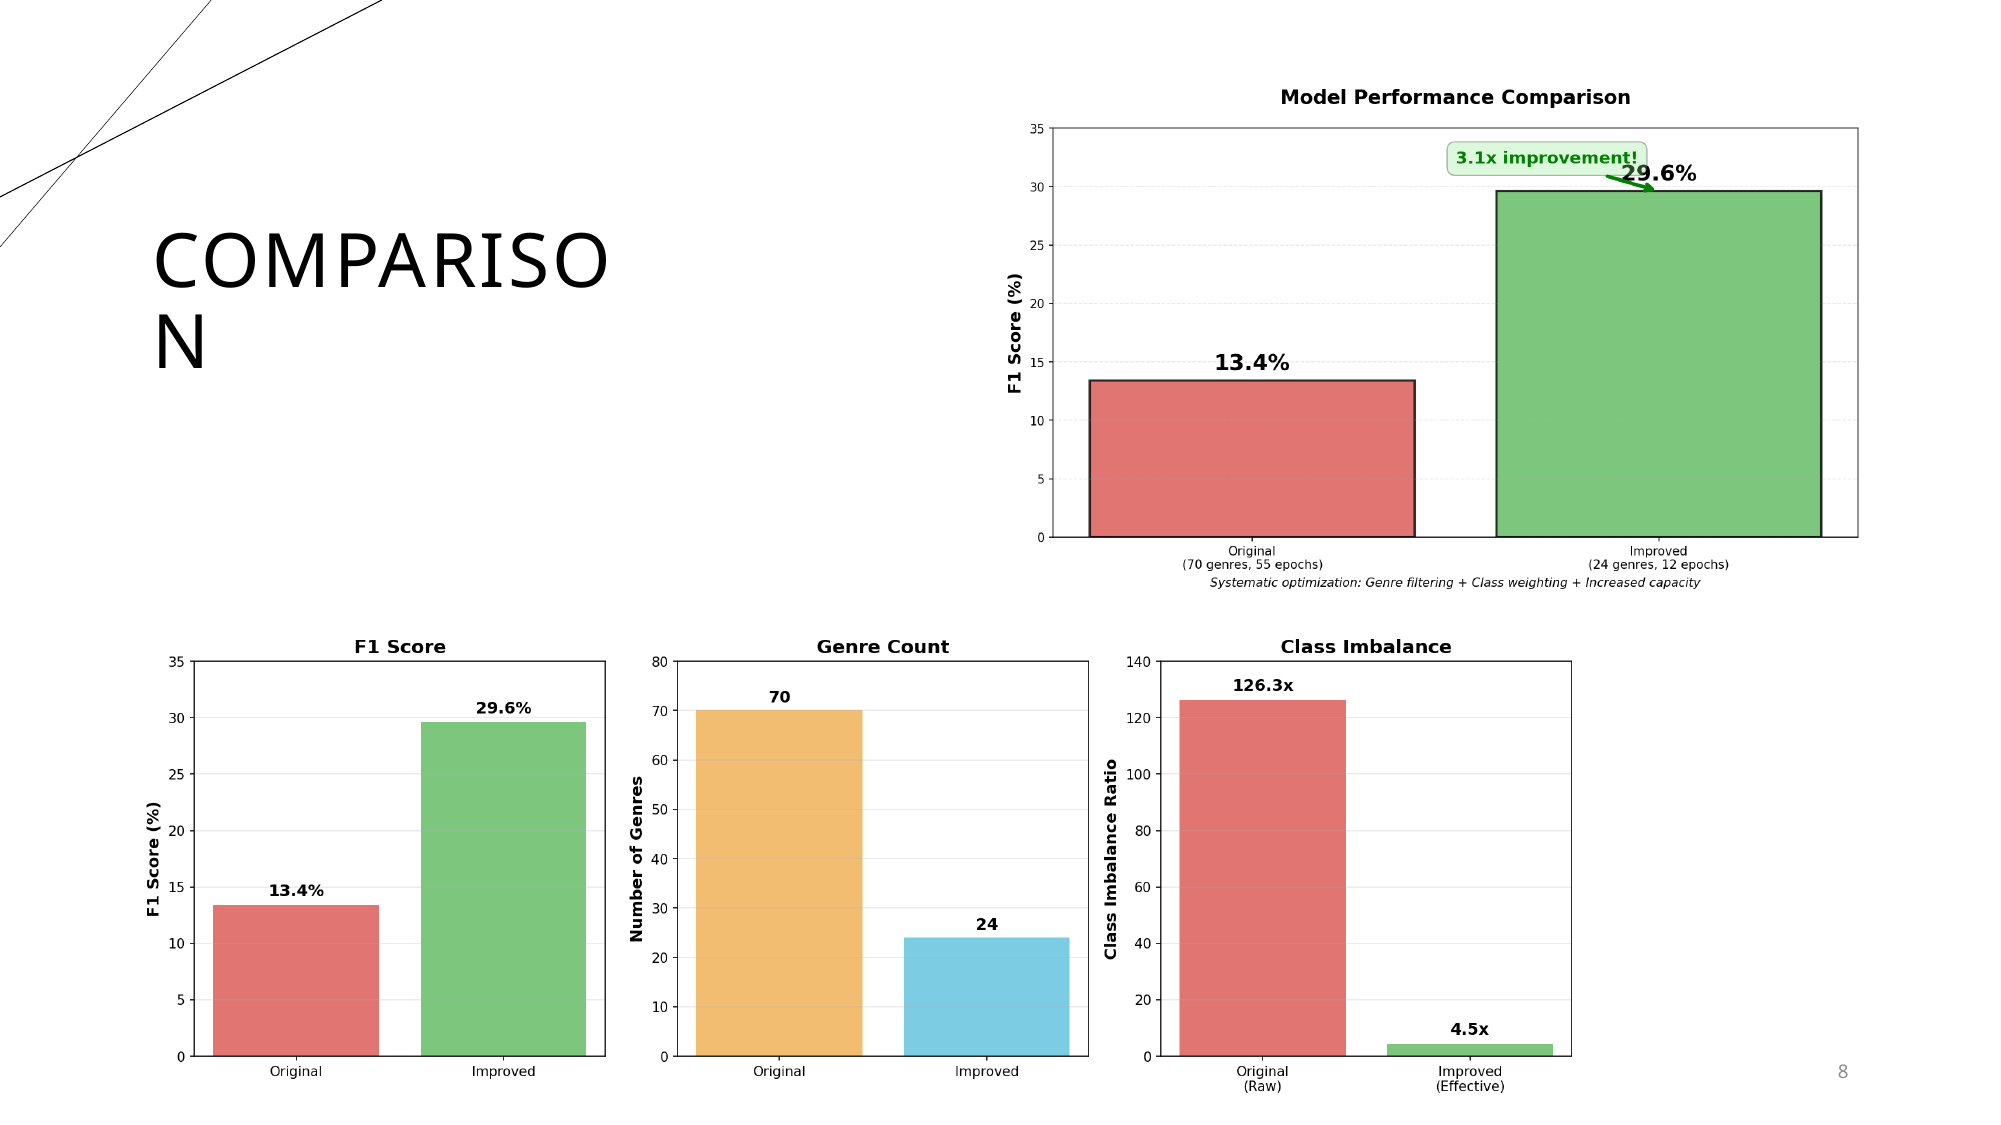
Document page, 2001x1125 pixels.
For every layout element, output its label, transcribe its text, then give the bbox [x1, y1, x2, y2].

picture [137, 629, 1581, 1103]
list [999, 80, 1866, 597]
title COMPARISON [137, 146, 671, 462]
slide_number 8 [1701, 1042, 1864, 1103]
